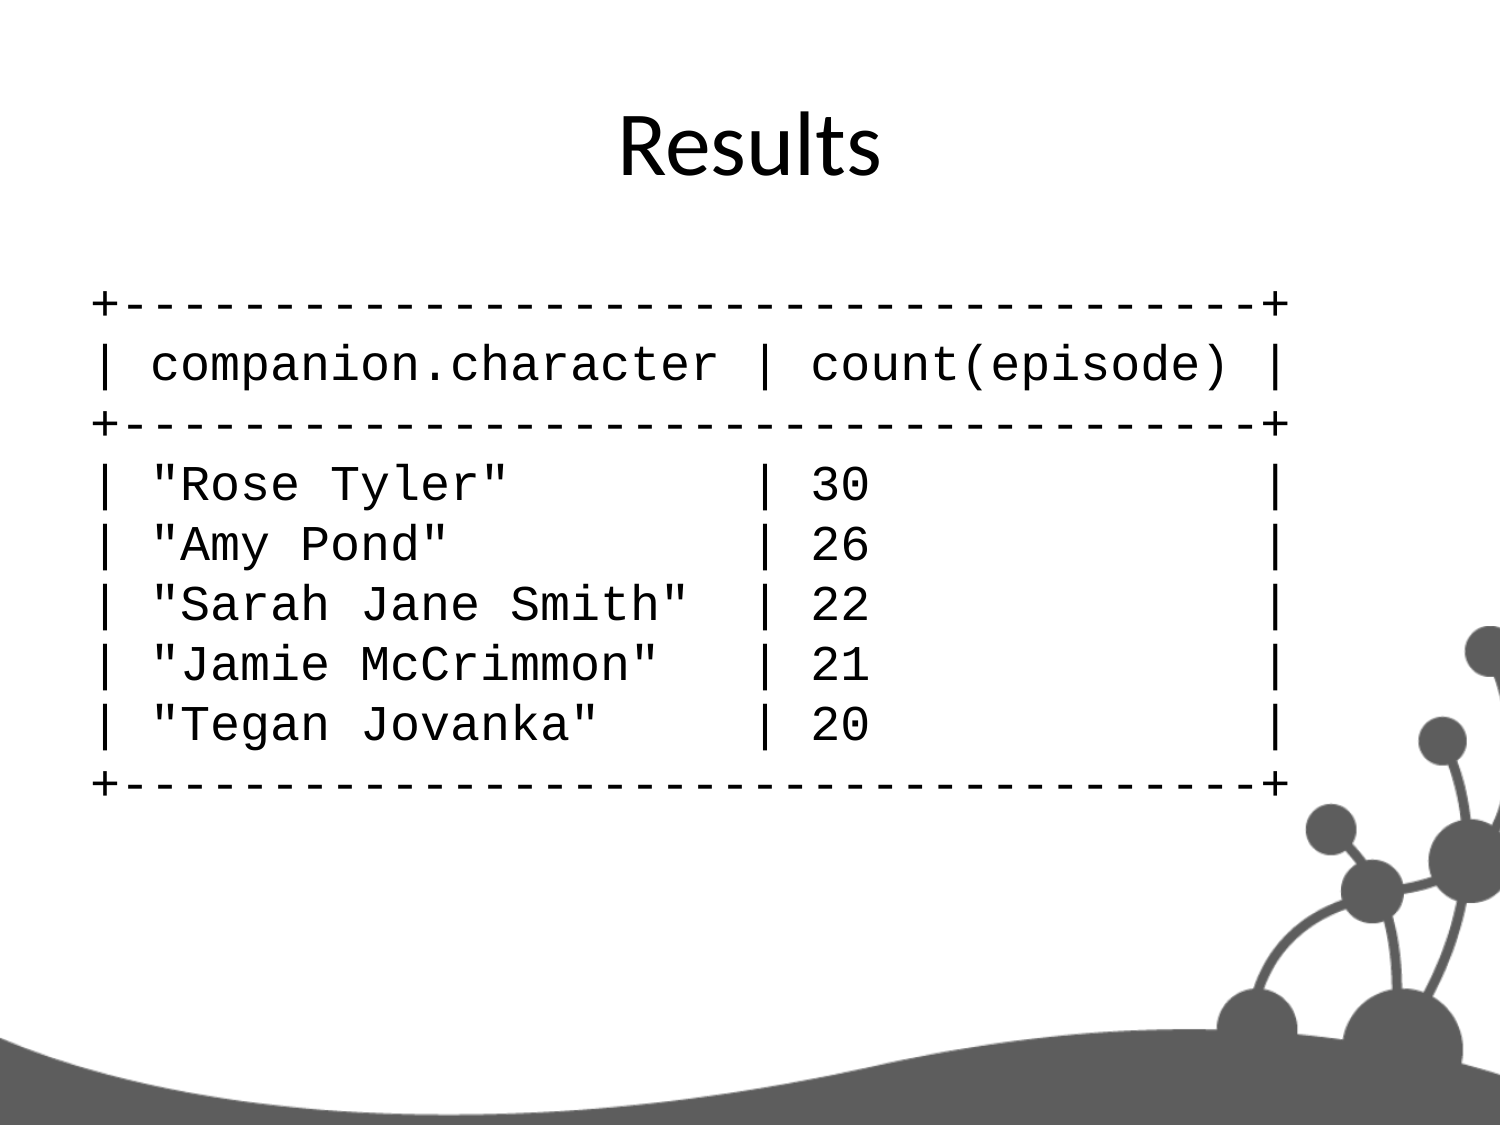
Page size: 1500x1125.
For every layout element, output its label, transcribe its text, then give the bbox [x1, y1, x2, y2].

list +--------------------------------------+ | companion.character | count(episode) | +--------------------------------------+ | "Rose Tyler" | 30 | | "Amy Pond" | 26 | | "Sarah Jane Smith" | 22 | | "Jamie McCrimmon" | 21 | | "Tegan Jovanka" | 20 | +--------------------------------------+ [75, 262, 1425, 1005]
title Results [75, 45, 1425, 233]
